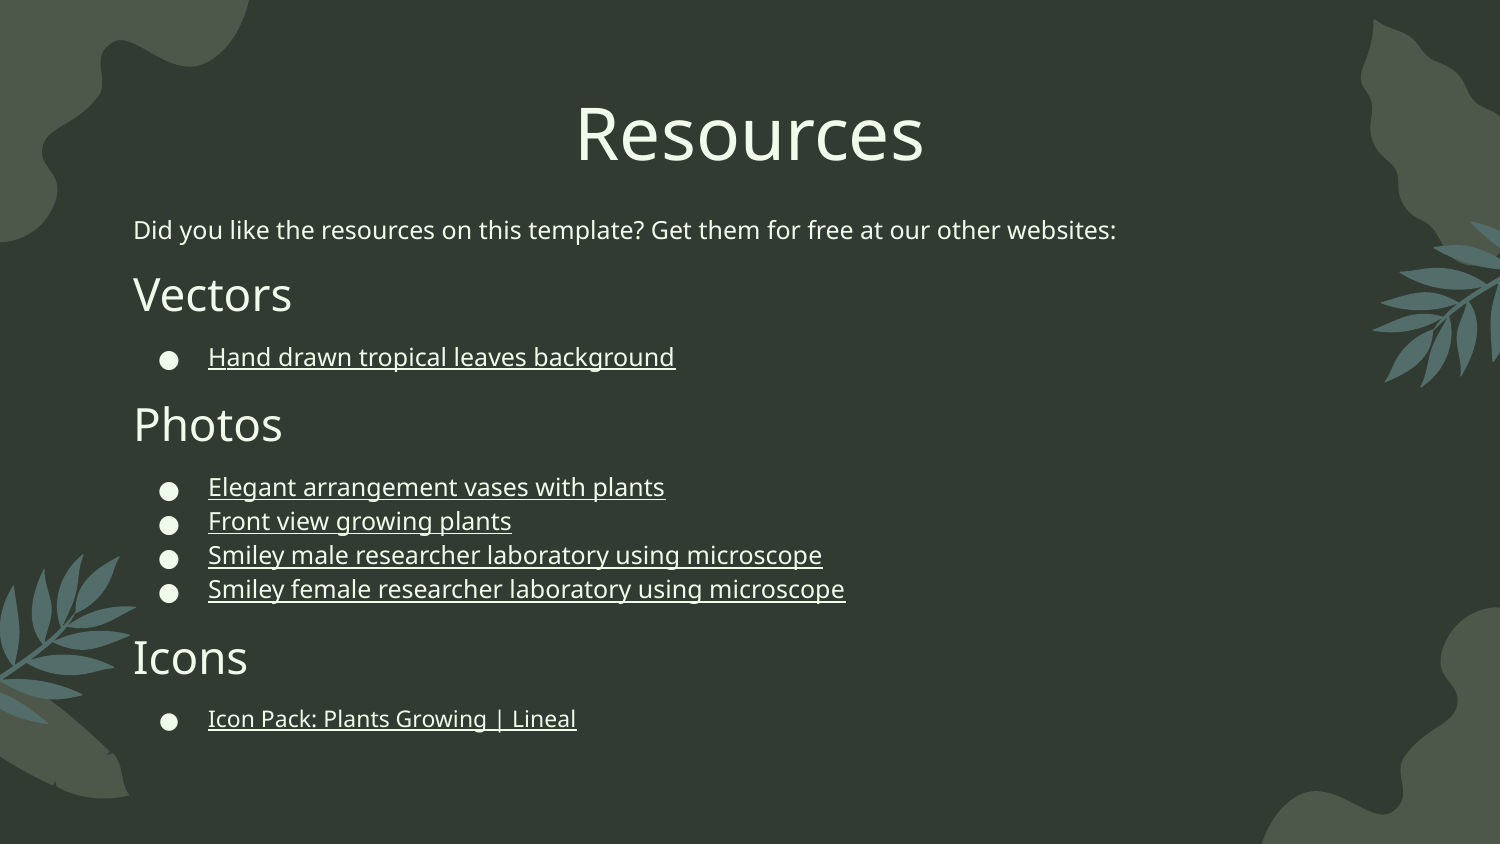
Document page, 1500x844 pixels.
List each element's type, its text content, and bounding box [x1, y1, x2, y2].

title Resources [118, 72, 1382, 167]
list Did you like the resources on this template? Get them for free at our other websites: Vectors Hand drawn tropical leaves background Photos Elegant arrangement vases with plants Front view growing plants Smiley male researcher laboratory using microscope Smiley female researcher laboratory using microscope Icons Icon Pack: Plants Growing | Lineal [118, 199, 1382, 756]
